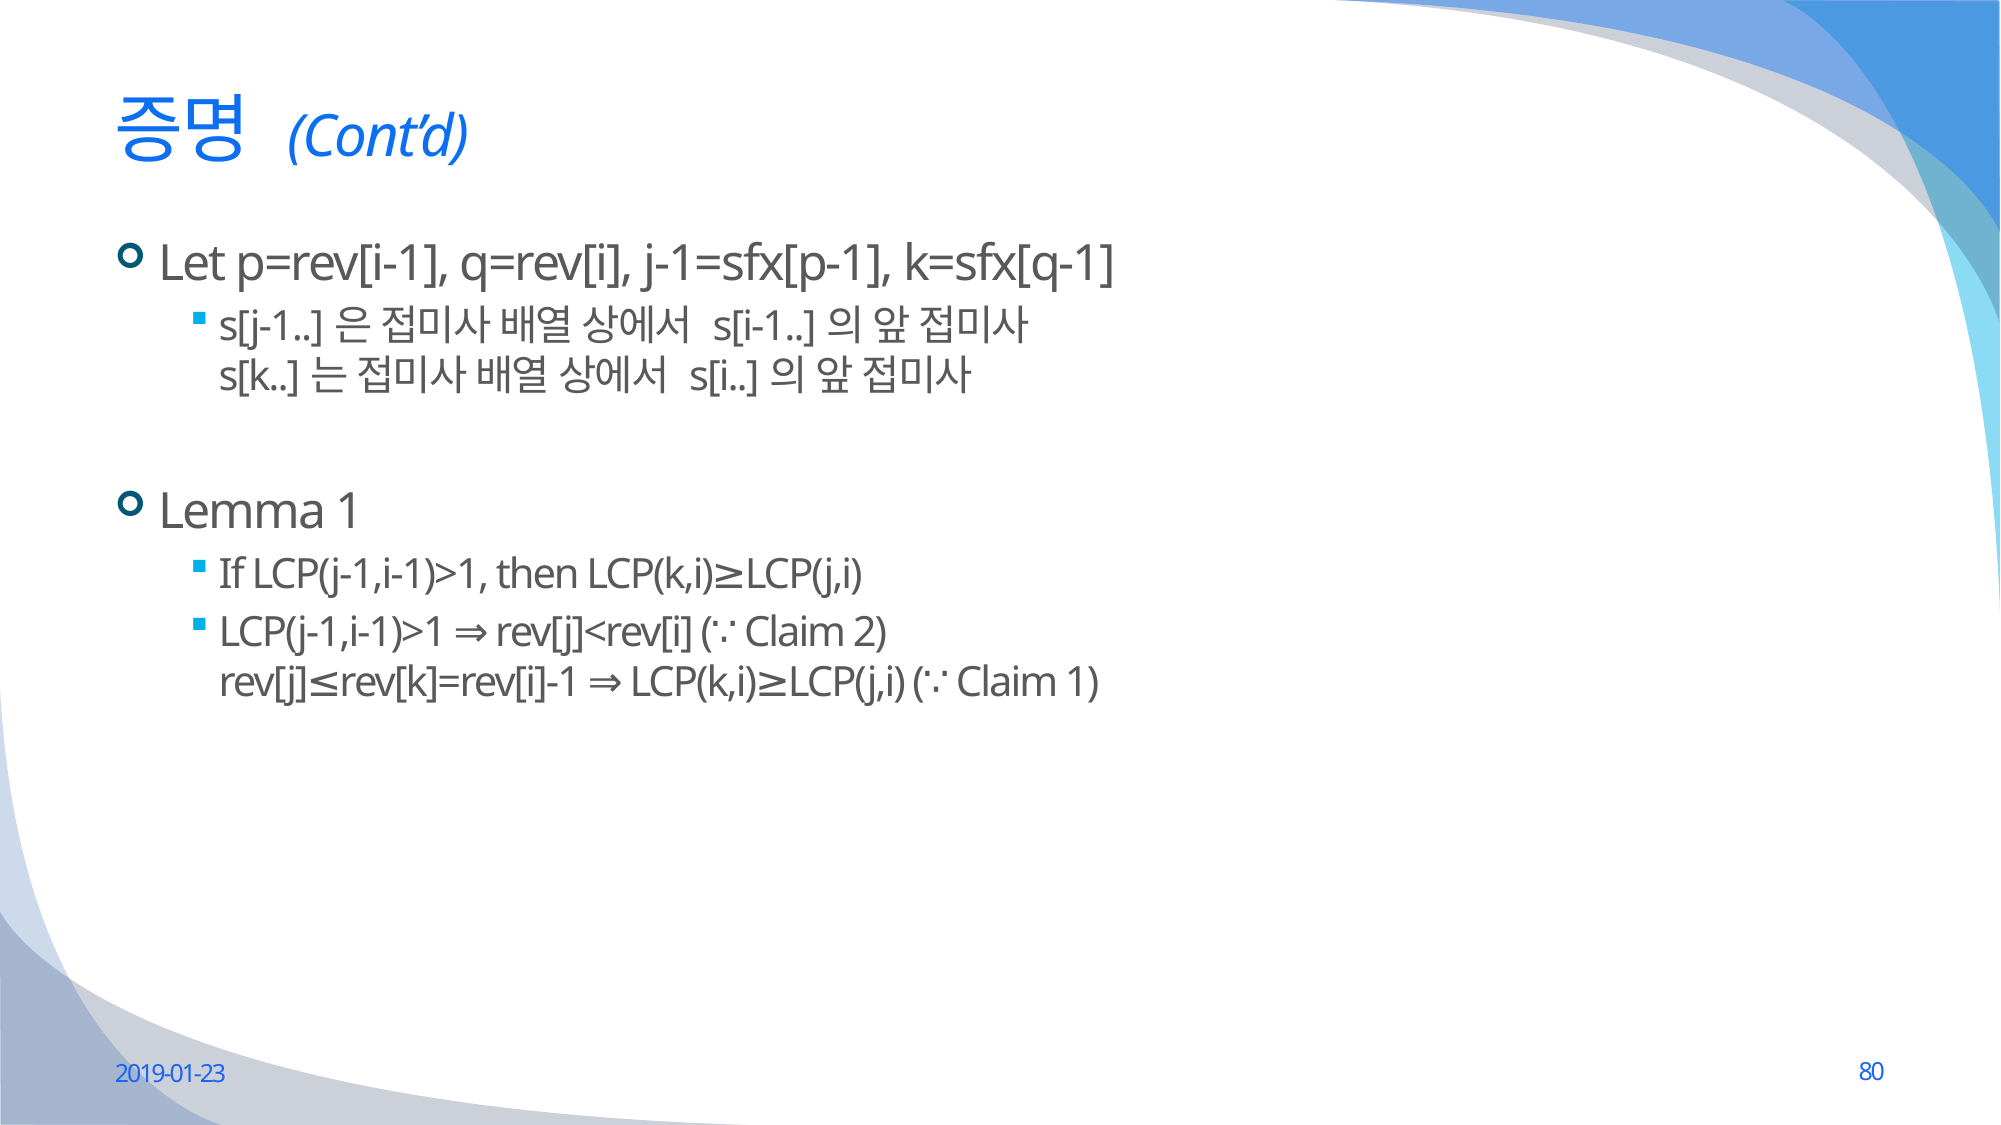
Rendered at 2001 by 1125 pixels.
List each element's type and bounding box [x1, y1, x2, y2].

slide_number [99, 1042, 567, 1103]
list [99, 222, 1900, 1005]
title [99, 50, 1900, 202]
slide_number [1433, 1042, 1900, 1103]
